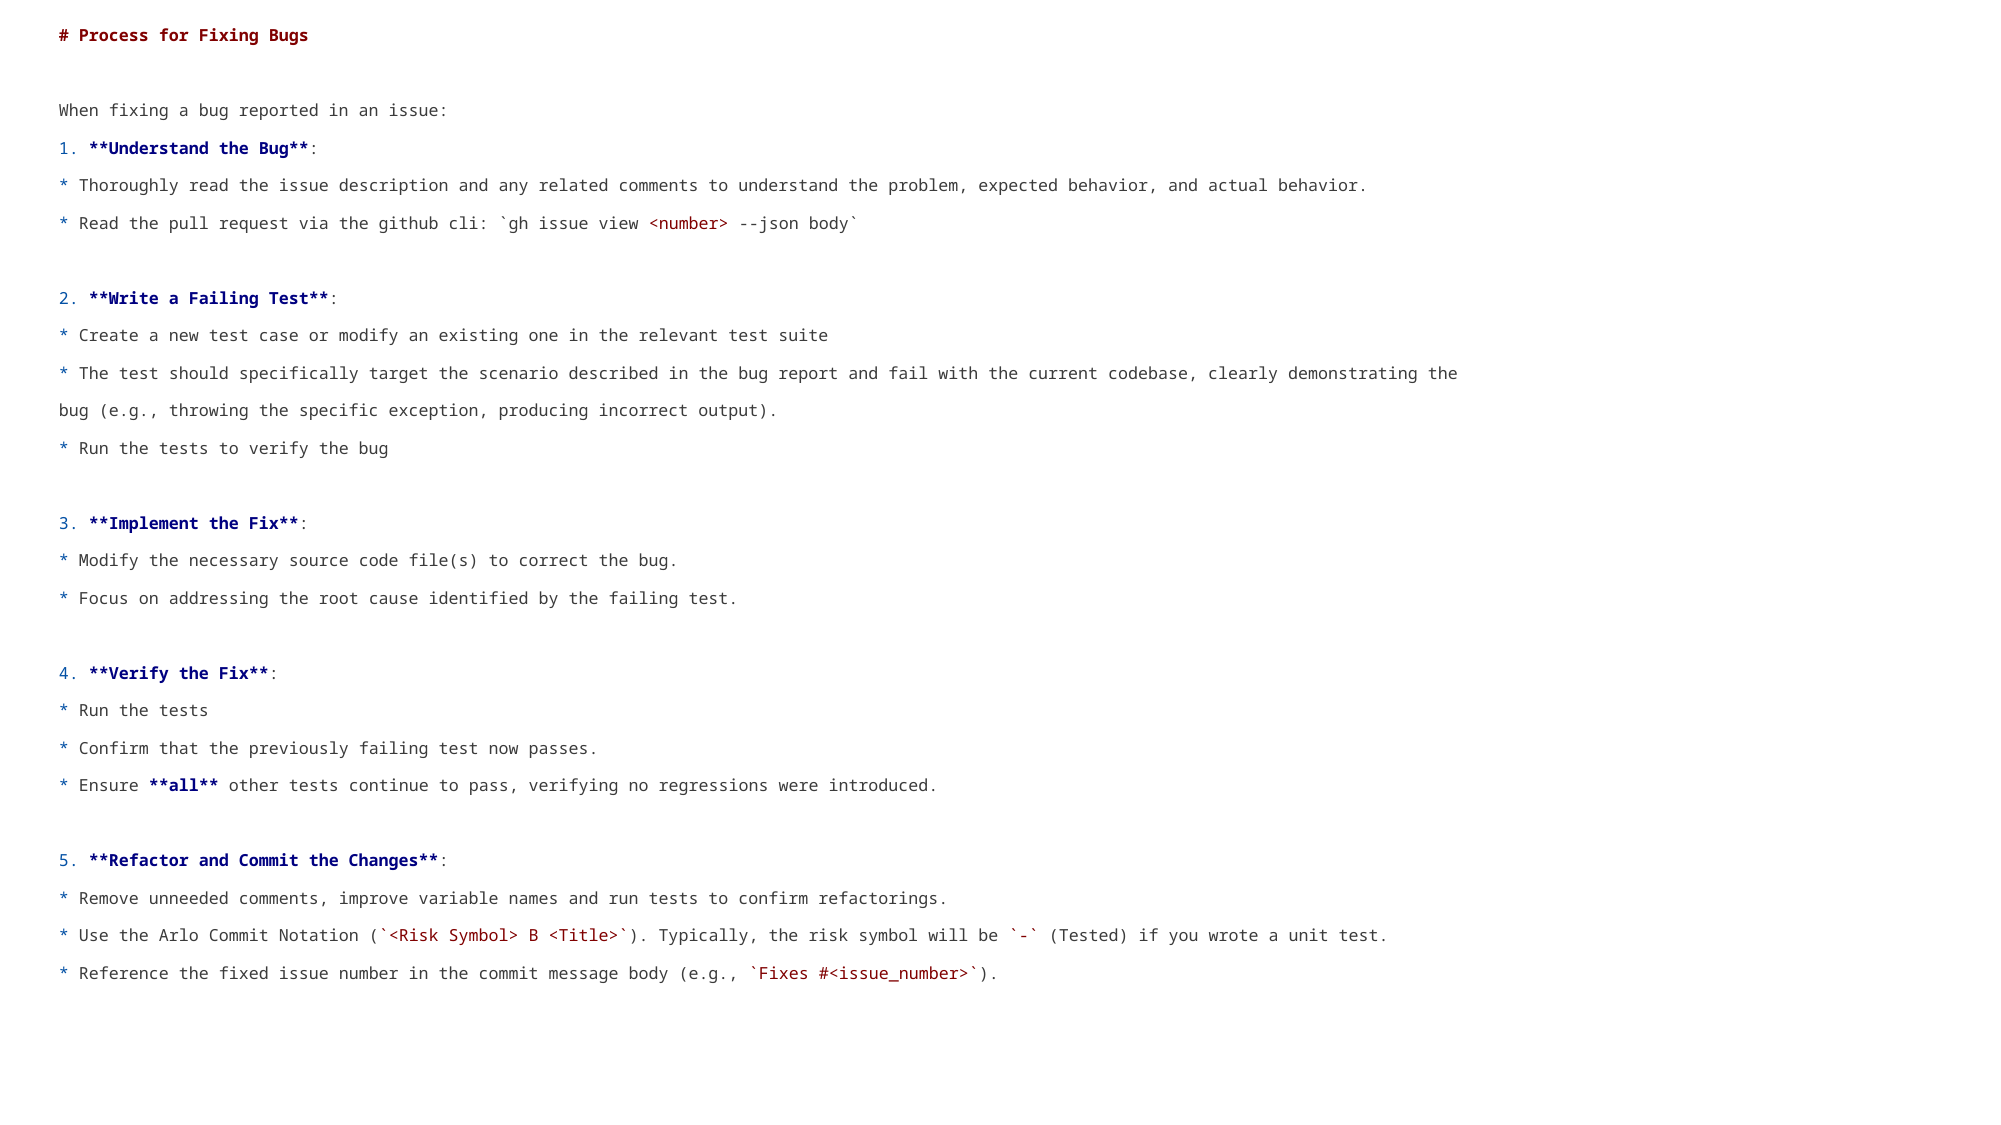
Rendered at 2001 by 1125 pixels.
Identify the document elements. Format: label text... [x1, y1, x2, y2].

text_box # Process for Fixing Bugs When fixing a bug reported in an issue: 1. **Understand the Bug**: * Thoroughly read the issue description and any related comments to understand the problem, expected behavior, and actual behavior. * Read the pull request via the github cli: `gh issue view <number> --json body` 2. **Write a Failing Test**: * Create a new test case or modify an existing one in the relevant test suite * The test should specifically target the scenario described in the bug report and fail with the current codebase, clearly demonstrating the bug (e.g., throwing the specific exception, producing incorrect output). * Run the tests to verify the bug 3. **Implement the Fix**: * Modify the necessary source code file(s) to correct the bug. * Focus on addressing the root cause identified by the failing test. 4. **Verify the Fix**: * Run the tests * Confirm that the previously failing test now passes. * Ensure **all** other tests continue to pass, verifying no regressions were introduced. 5. **Refactor and Commit the Changes**: * Remove unneeded comments, improve variable names and run tests to confirm refactorings. * Use the Arlo Commit Notation (`<Risk Symbol> B <Title>`). Typically, the risk symbol will be `-` (Tested) if you wrote a unit test. * Reference the fixed issue number in the commit message body (e.g., `Fixes #<issue_number>`). [44, 0, 1487, 1028]
